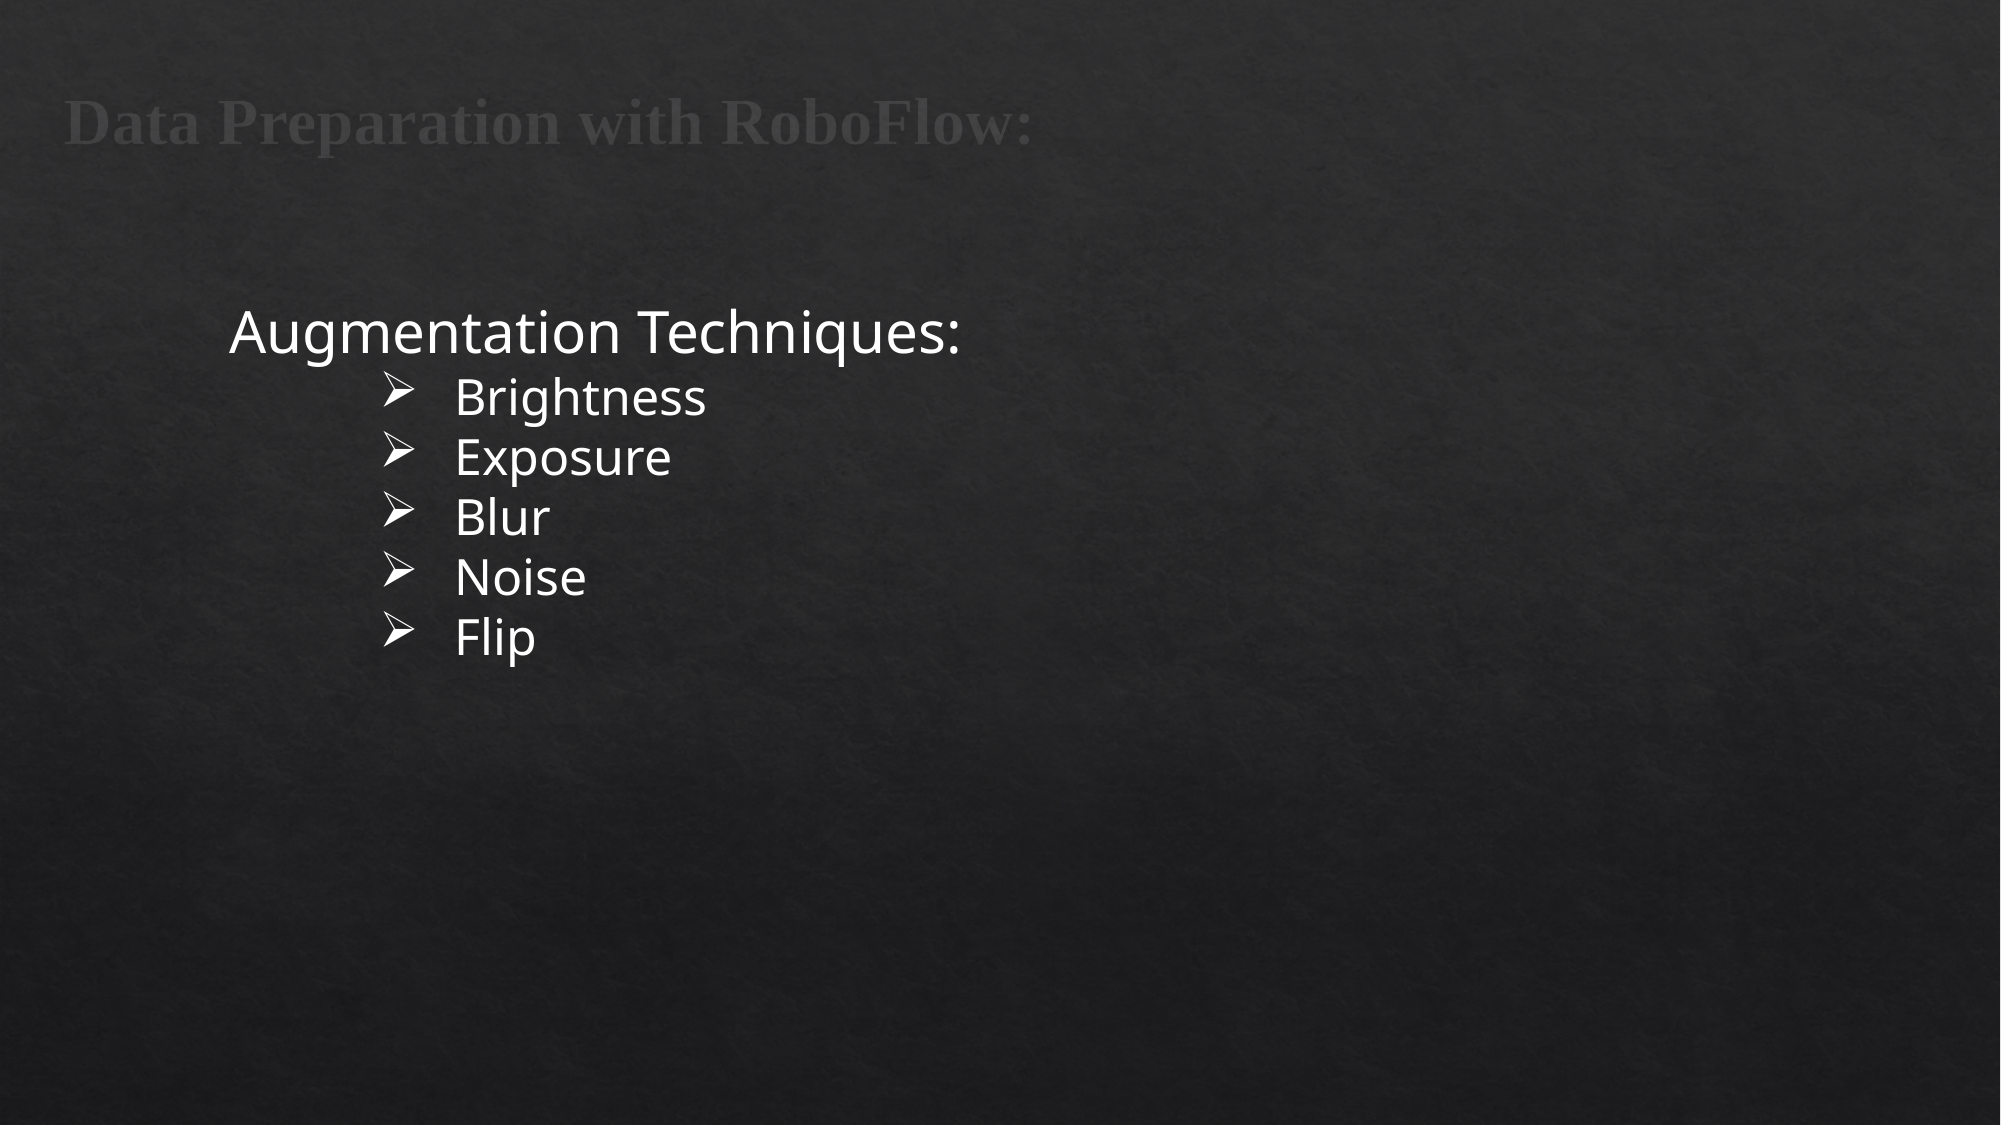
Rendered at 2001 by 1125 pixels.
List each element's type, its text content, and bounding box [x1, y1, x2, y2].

text_box Augmentation Techniques: Brightness Exposure Blur Noise Flip [214, 288, 1997, 673]
title Data Preparation with RoboFlow: [48, 21, 1862, 225]
